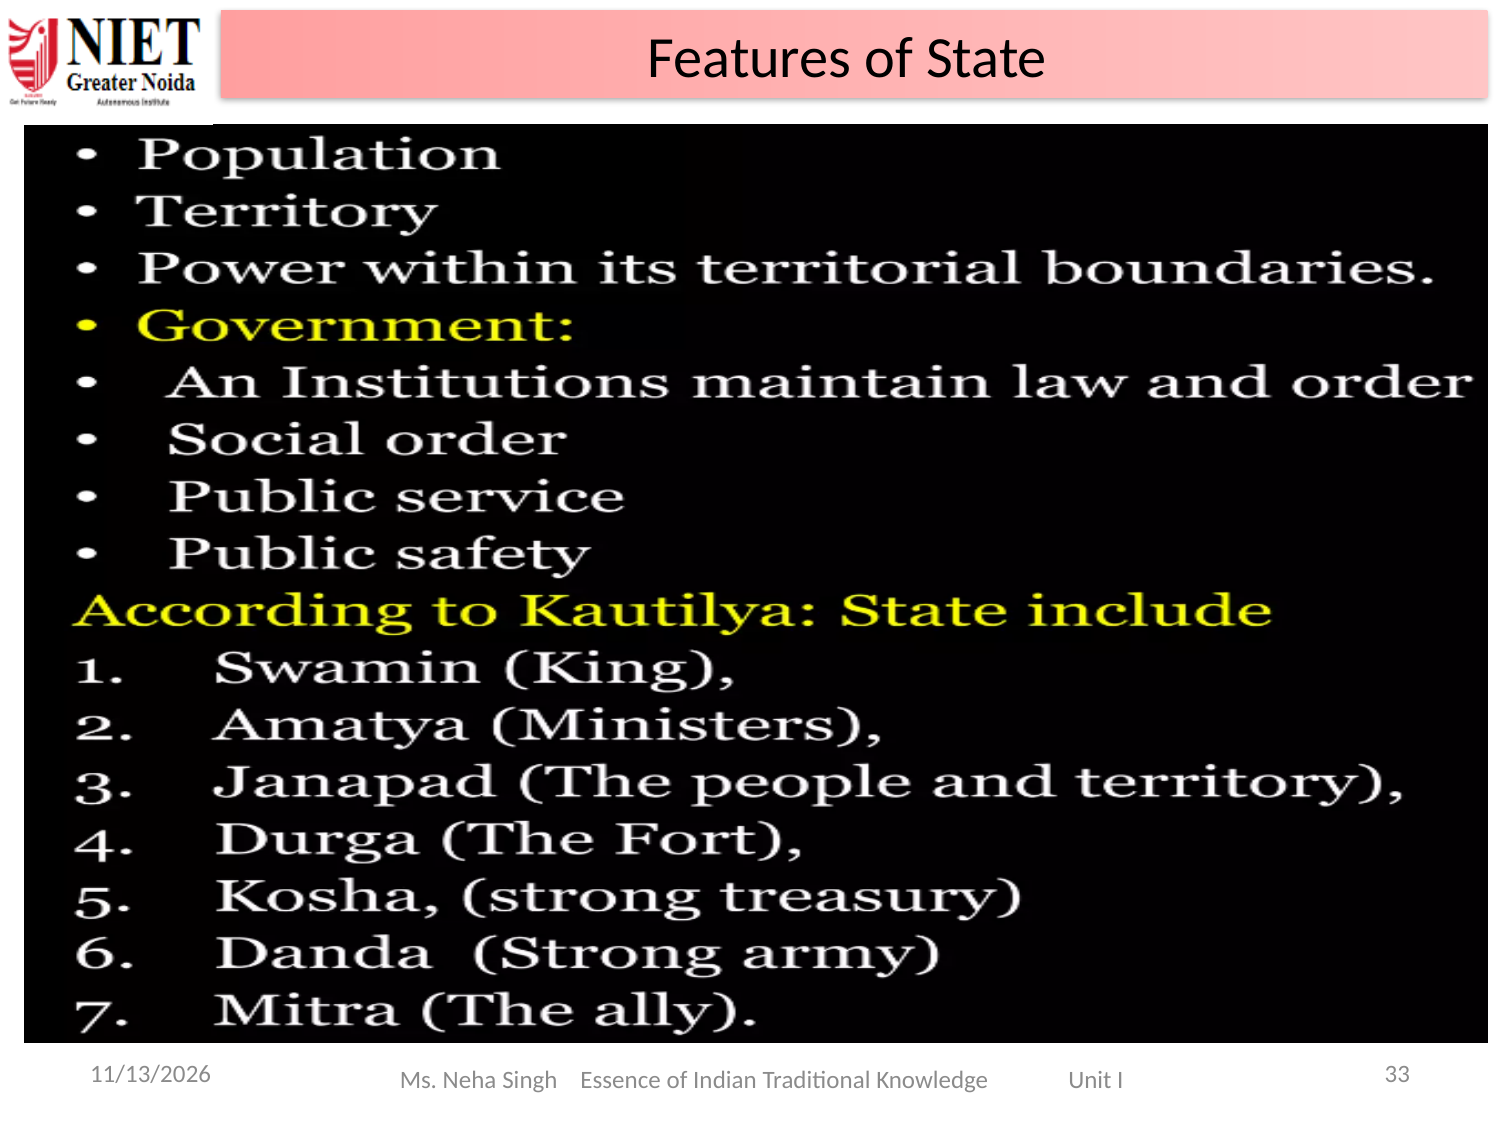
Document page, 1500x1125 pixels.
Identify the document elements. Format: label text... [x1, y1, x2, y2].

footer Ms. Neha Singh Essence of Indian Traditional Knowledge Unit I [237, 1052, 1288, 1115]
slide_number 33 [1074, 1052, 1425, 1103]
picture [0, 0, 1488, 1043]
text_box Features of State [220, 10, 1488, 98]
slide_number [75, 1052, 237, 1103]
